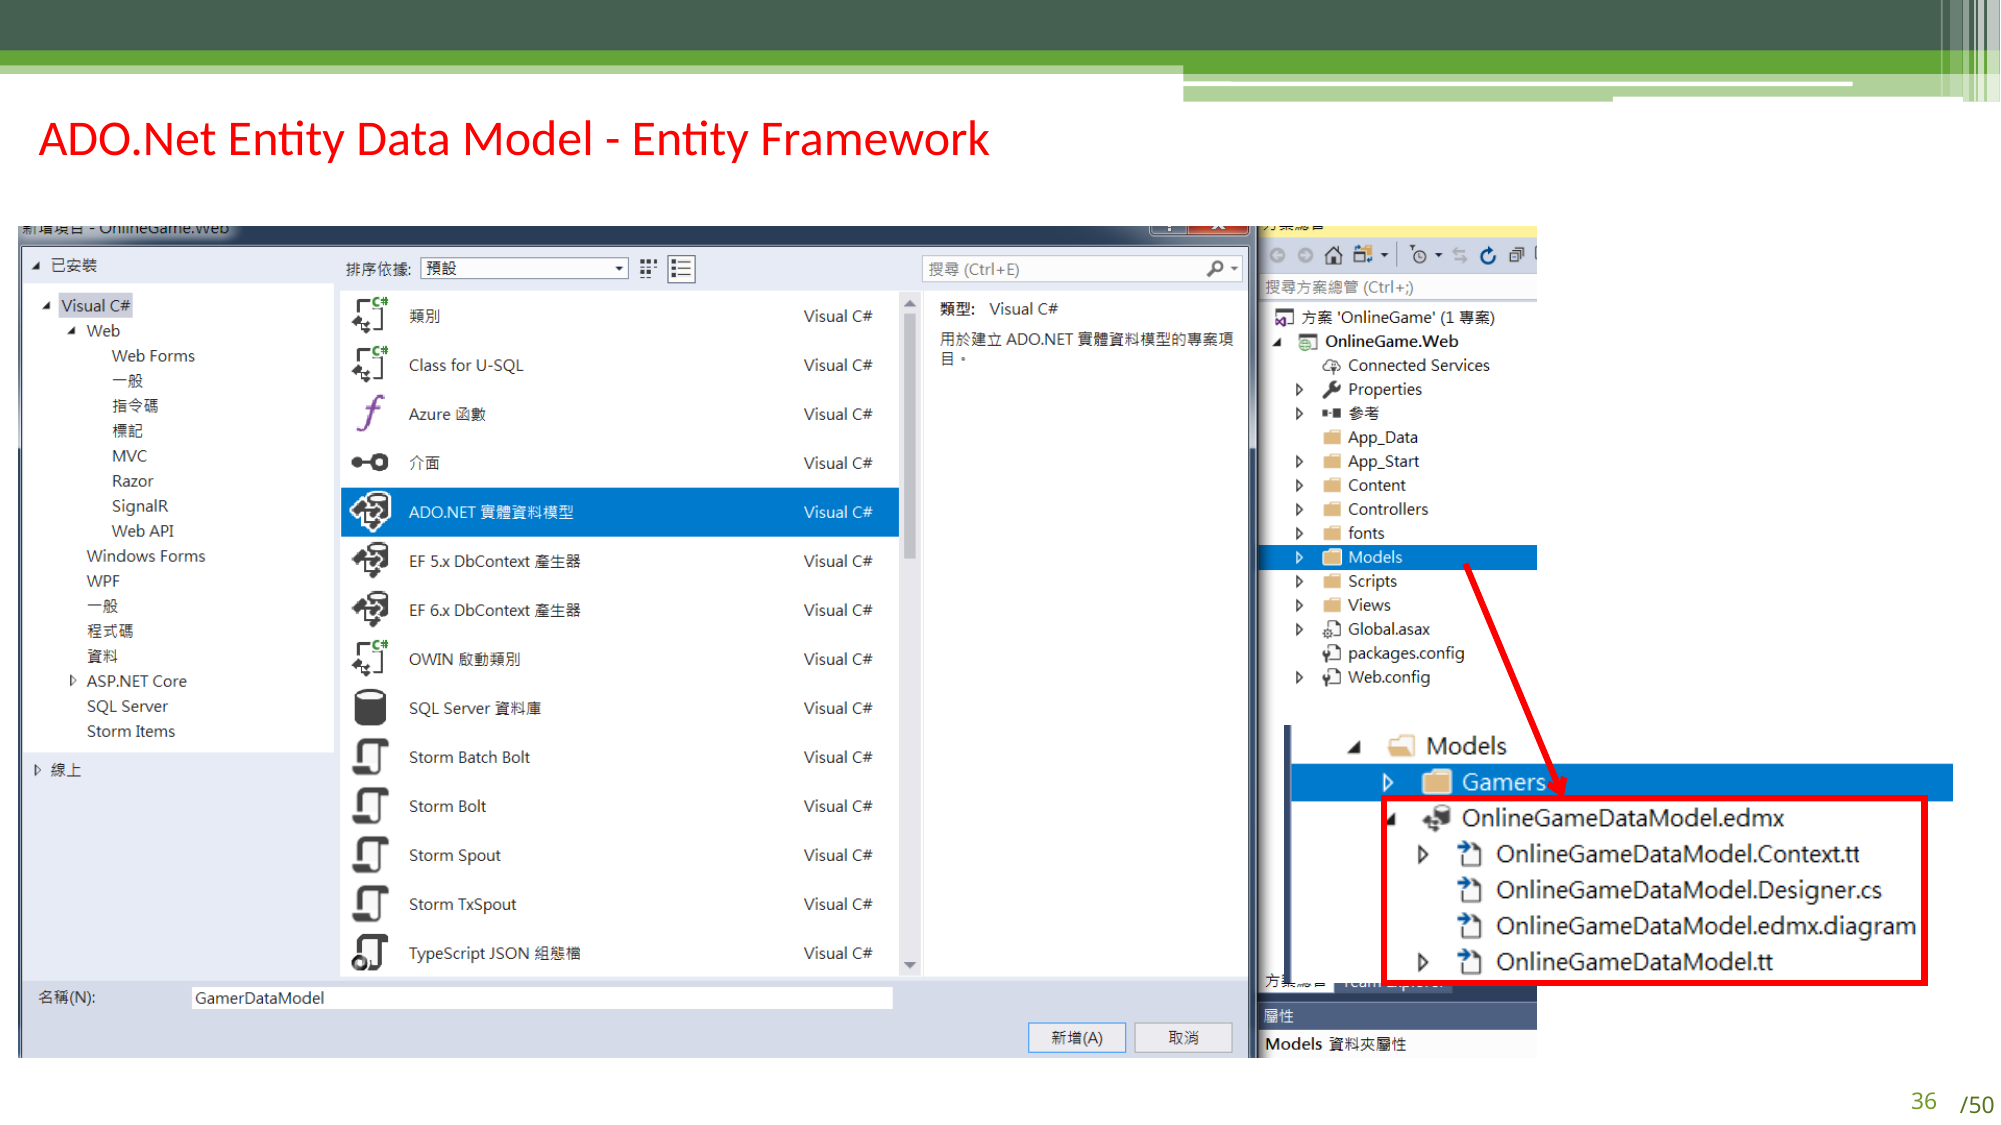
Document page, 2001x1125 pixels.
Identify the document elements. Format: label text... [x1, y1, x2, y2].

footer /50 [1953, 1083, 2000, 1124]
picture [18, 226, 1953, 1058]
slide_number 35 [1785, 1065, 1953, 1125]
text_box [1465, 563, 1564, 799]
text_box ADO.Net Entity Data Model - Entity Framework [23, 98, 1006, 173]
